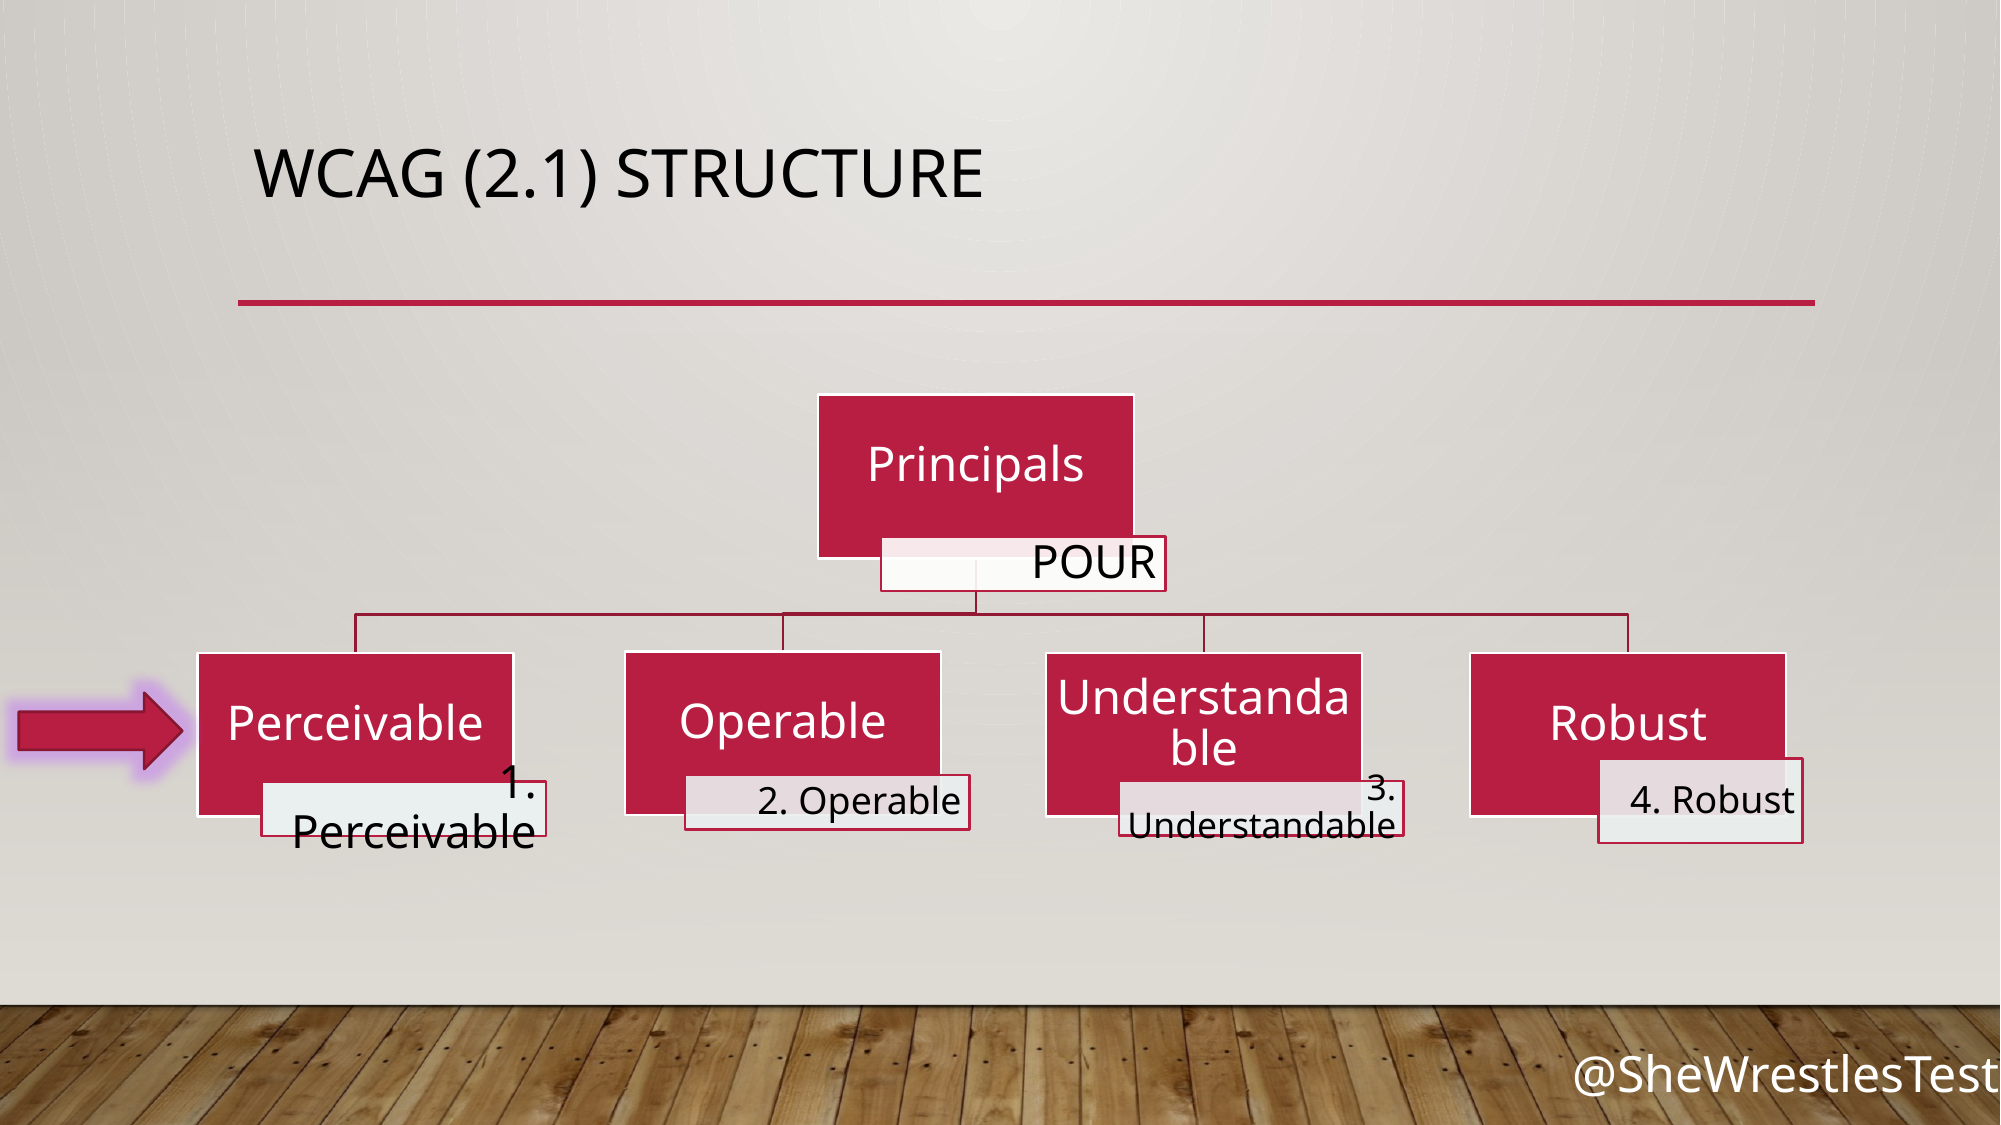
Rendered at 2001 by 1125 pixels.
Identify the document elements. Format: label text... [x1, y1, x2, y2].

text_box [17, 691, 180, 771]
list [180, 177, 1803, 1097]
title WCAG (2.1) Structure [238, 131, 1814, 305]
picture [1803, 1005, 2000, 1048]
picture [0, 1005, 2000, 1125]
text_box @SheWrestlesTest [1803, 1048, 2000, 1097]
